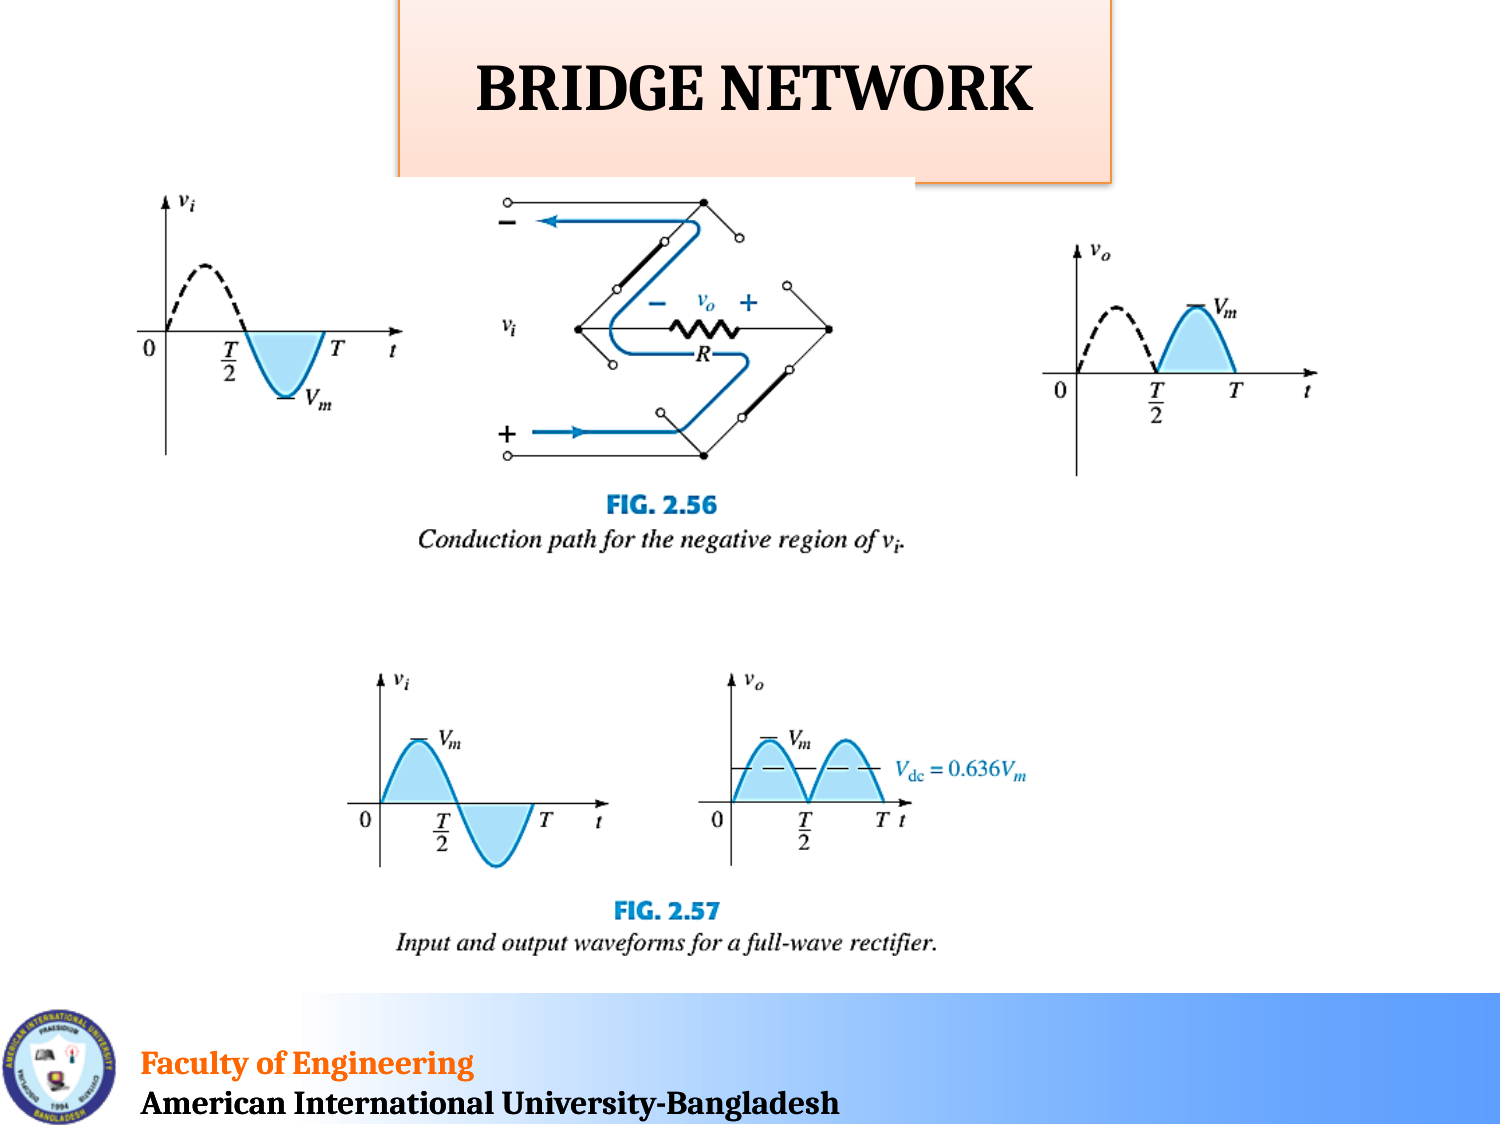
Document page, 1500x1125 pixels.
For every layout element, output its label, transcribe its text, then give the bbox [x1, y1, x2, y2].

title BRIDGE NETWORK [398, 0, 1112, 184]
picture [1034, 219, 1326, 521]
picture [0, 1007, 119, 1125]
picture [346, 662, 1035, 964]
picture [136, 177, 916, 563]
